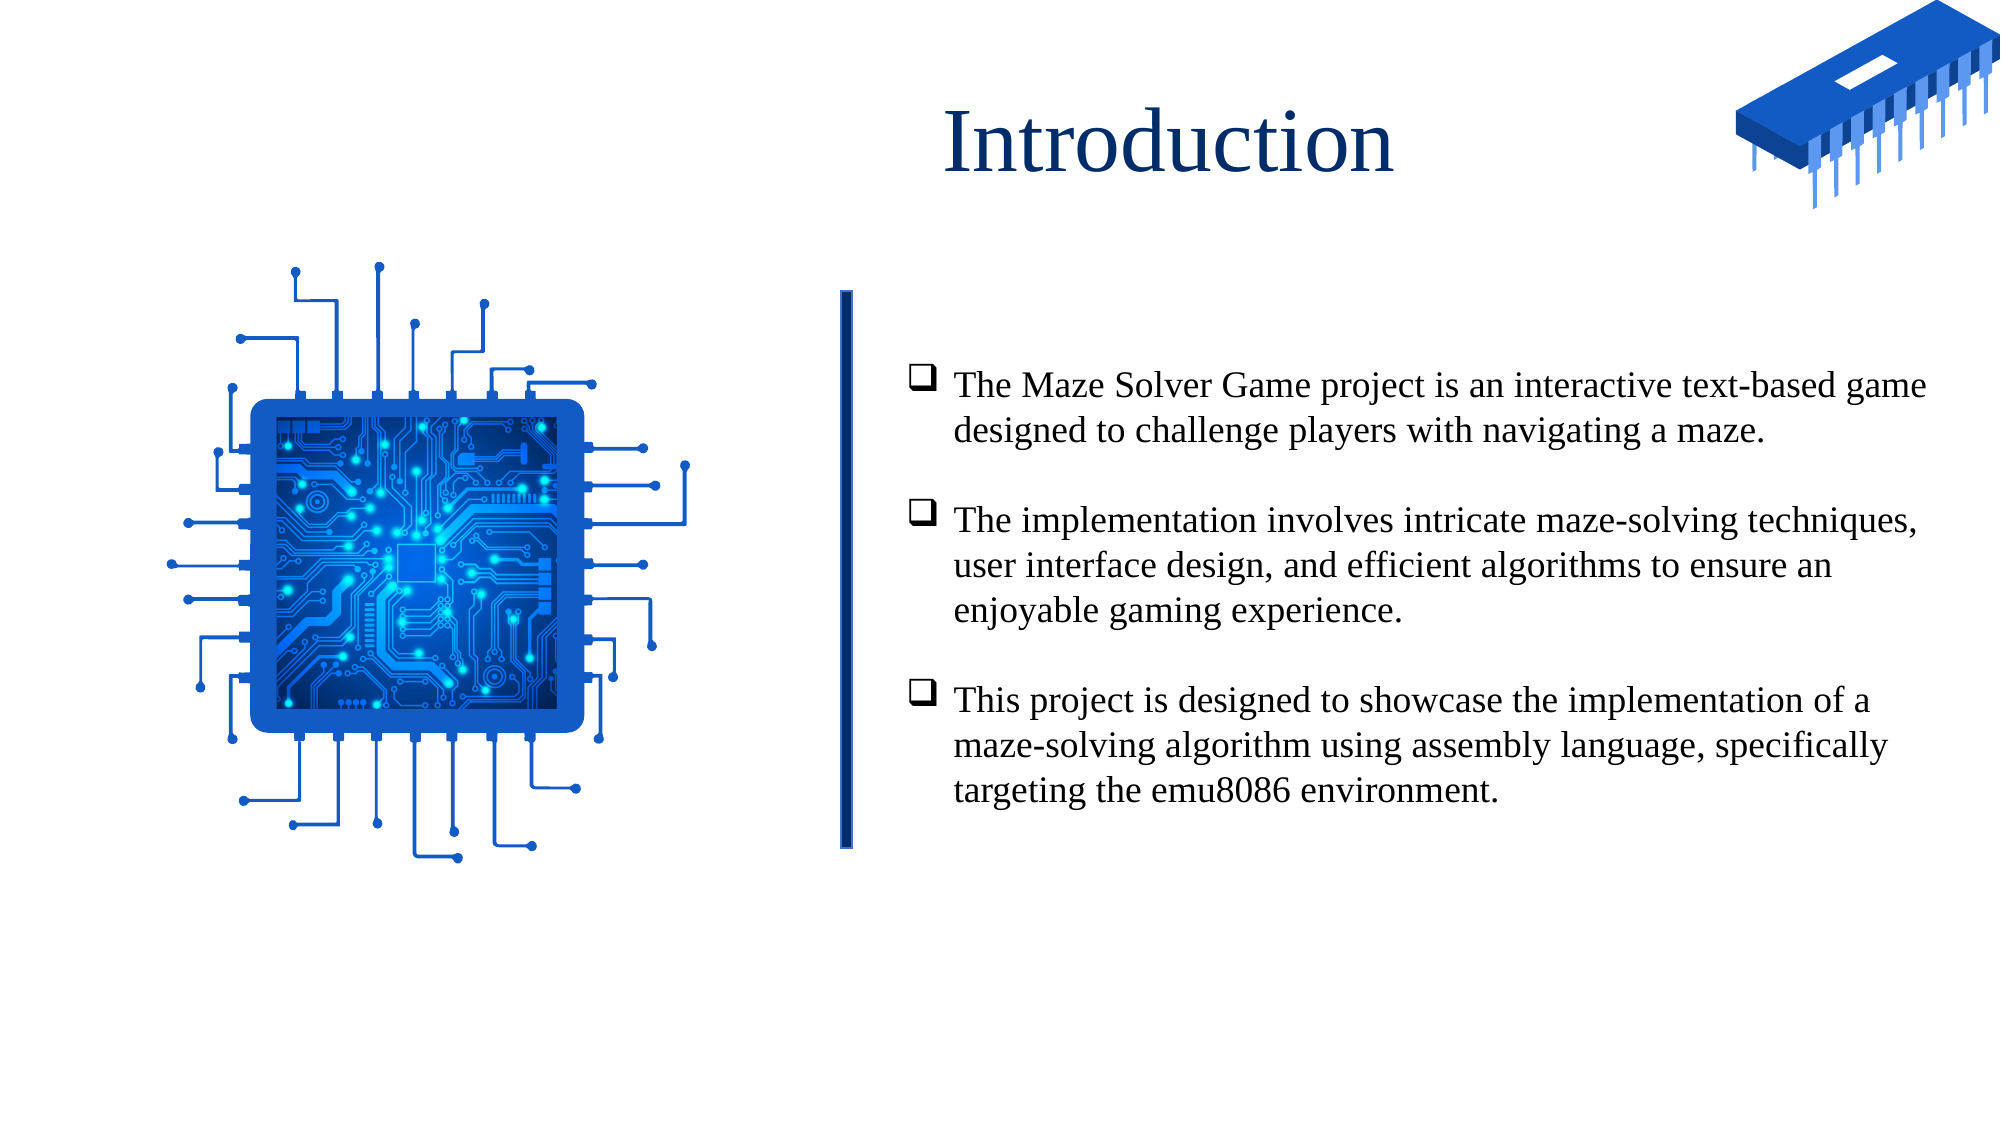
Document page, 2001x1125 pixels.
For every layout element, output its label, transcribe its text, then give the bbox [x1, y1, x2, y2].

text_box Introduction [927, 72, 1476, 198]
text_box The Maze Solver Game project is an interactive text-based game designed to challenge players with navigating a maze. The implementation involves intricate maze-solving techniques, user interface design, and efficient algorithms to ensure an enjoyable gaming experience. This project is designed to showcase the implementation of a maze-solving algorithm using assembly language, specifically targeting the emu8086 environment. [891, 352, 1952, 818]
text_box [166, 261, 691, 864]
picture [276, 417, 557, 710]
text_box [840, 290, 853, 849]
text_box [1735, 0, 2000, 210]
